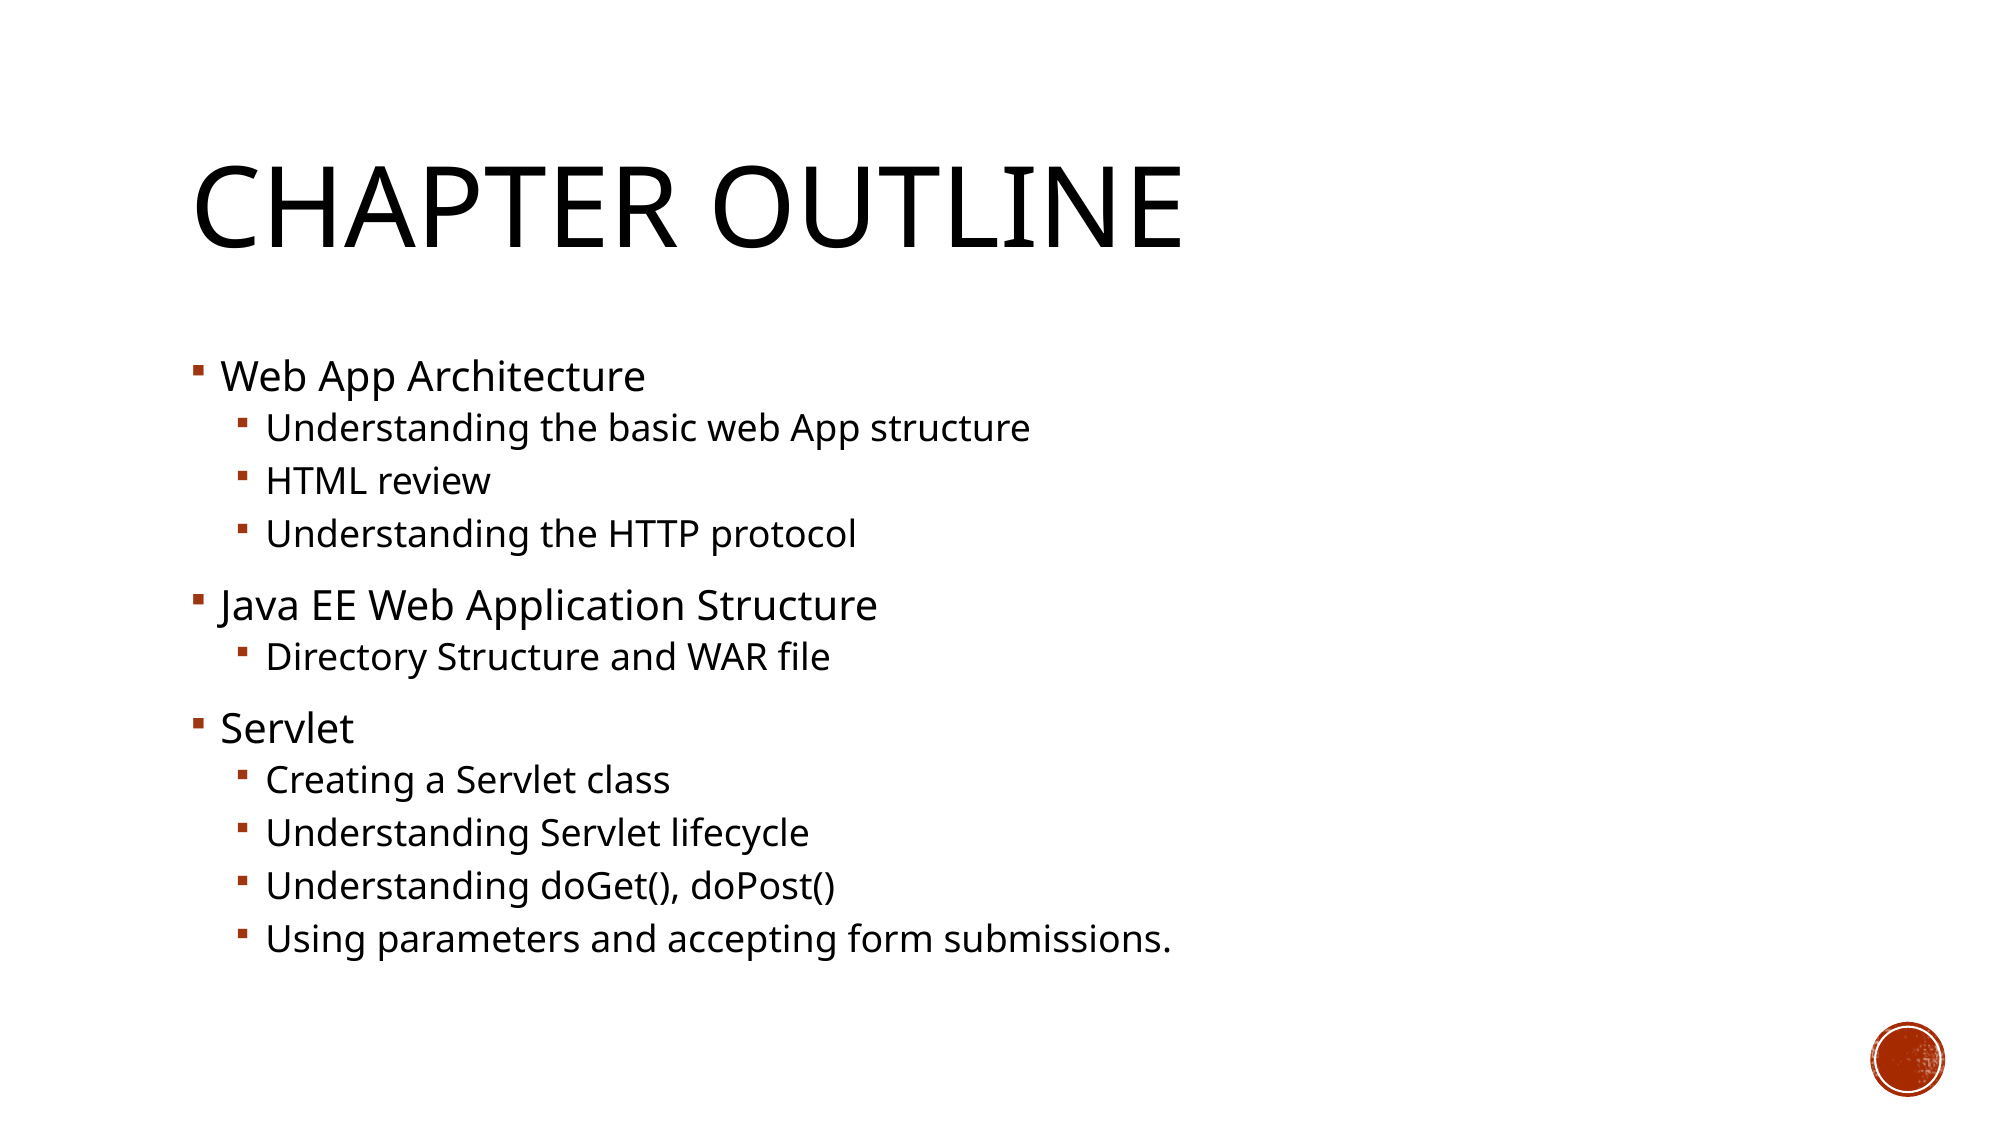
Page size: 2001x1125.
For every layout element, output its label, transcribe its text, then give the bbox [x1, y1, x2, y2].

title Chapter outline [175, 79, 1826, 344]
list Web App Architecture Understanding the basic web App structure HTML review Understanding the HTTP protocol Java EE Web Application Structure Directory Structure and WAR file Servlet Creating a Servlet class Understanding Servlet lifecycle Understanding doGet(), doPost() Using parameters and accepting form submissions. [175, 348, 1826, 1013]
